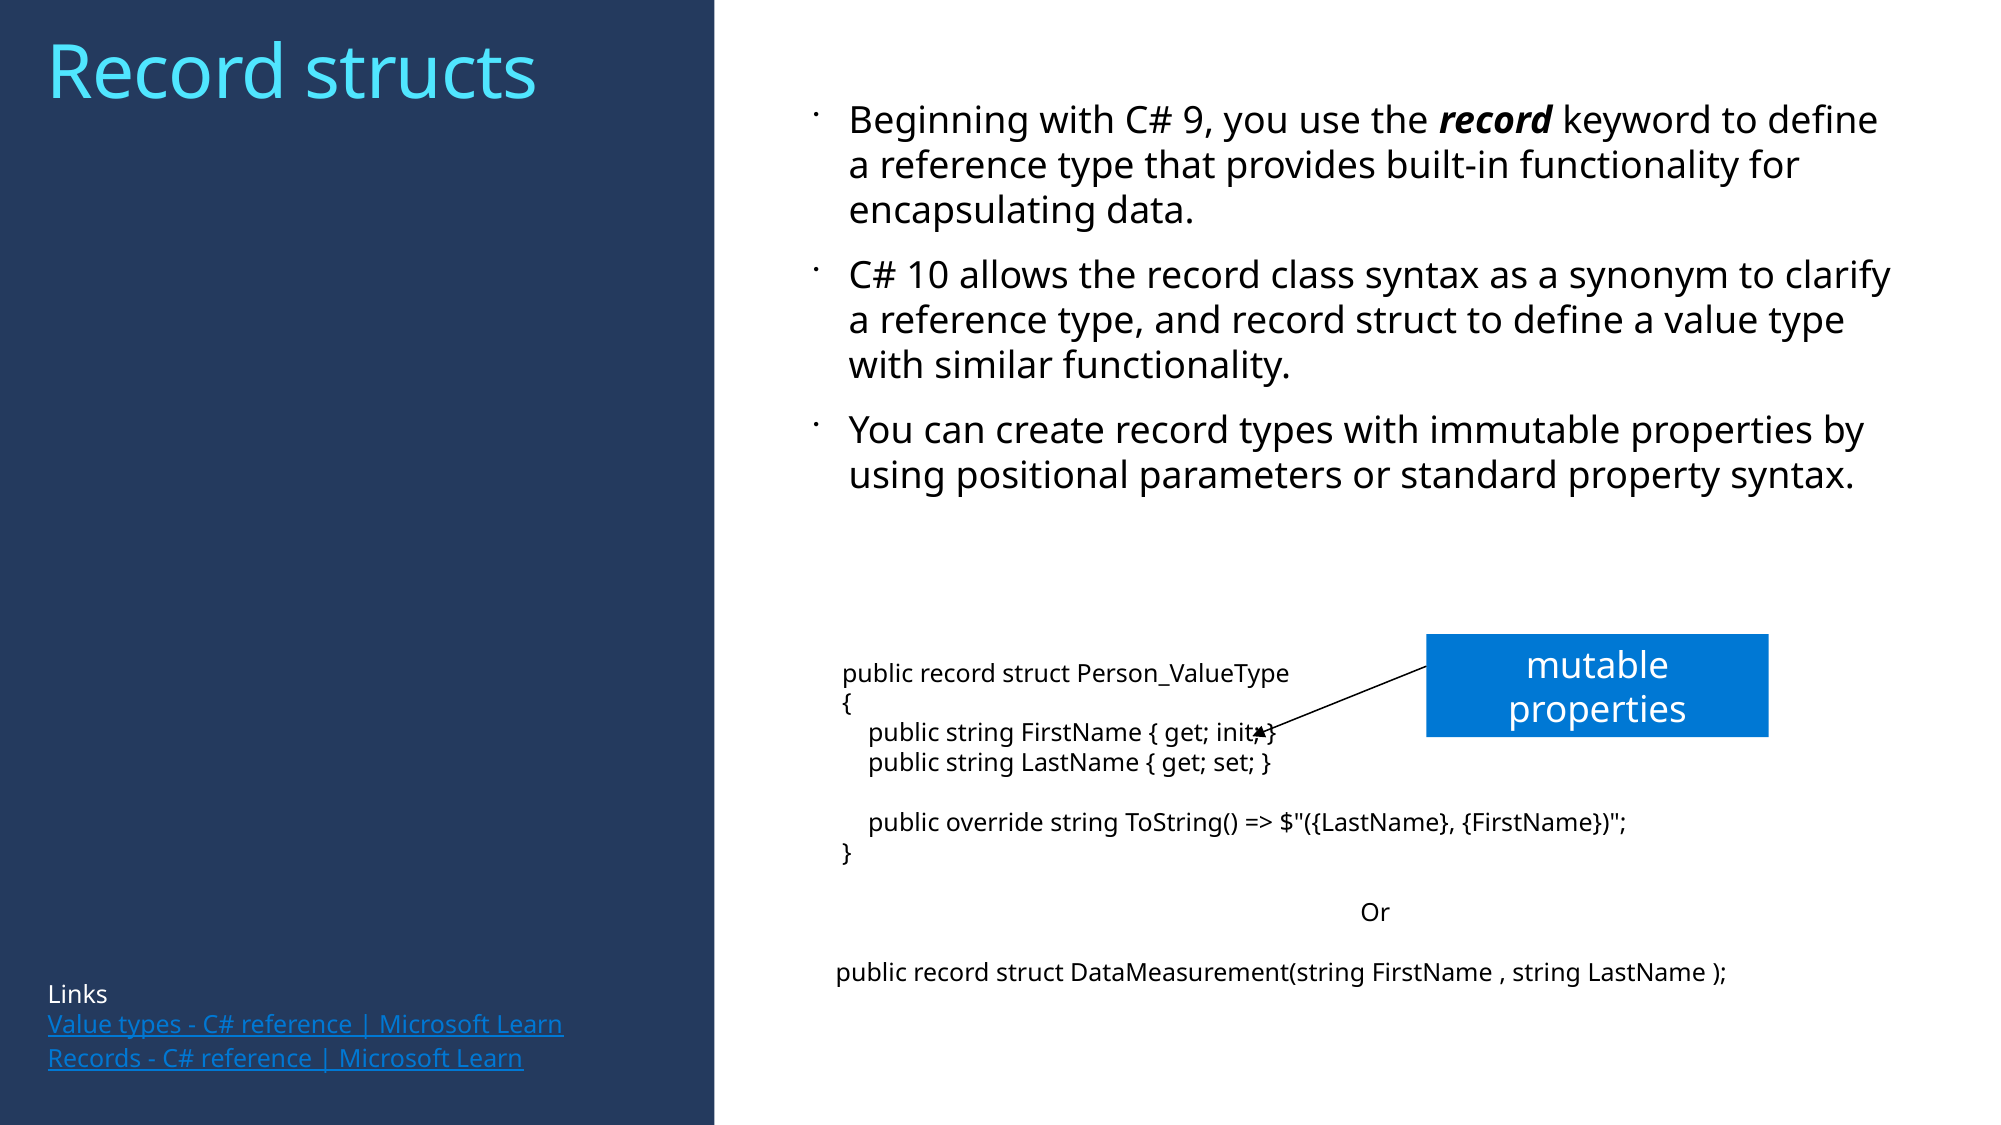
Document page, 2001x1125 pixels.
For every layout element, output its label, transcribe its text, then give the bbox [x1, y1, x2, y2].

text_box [1251, 665, 1427, 737]
list Beginning with C# 9, you use the record keyword to define a reference type that provides built-in functionality for encapsulating data. C# 10 allows the record class syntax as a synonym to clarify a reference type, and record struct to define a value type with similar functionality. You can create record types with immutable properties by using positional parameters or standard property syntax. [810, 96, 1905, 1029]
text_box public record struct Person_ValueType { public string FirstName { get; init; } public string LastName { get; set; } public override string ToString() => $"({LastName}, {FirstName})"; } Or public record struct DataMeasurement(string FirstName , string LastName ); [820, 649, 1930, 1024]
text_box Links Value types - C# reference | Microsoft Learn Records - C# reference | Microsoft Learn [33, 971, 663, 1084]
title Record structs [46, 23, 569, 536]
text_box mutable properties [1426, 634, 1769, 738]
